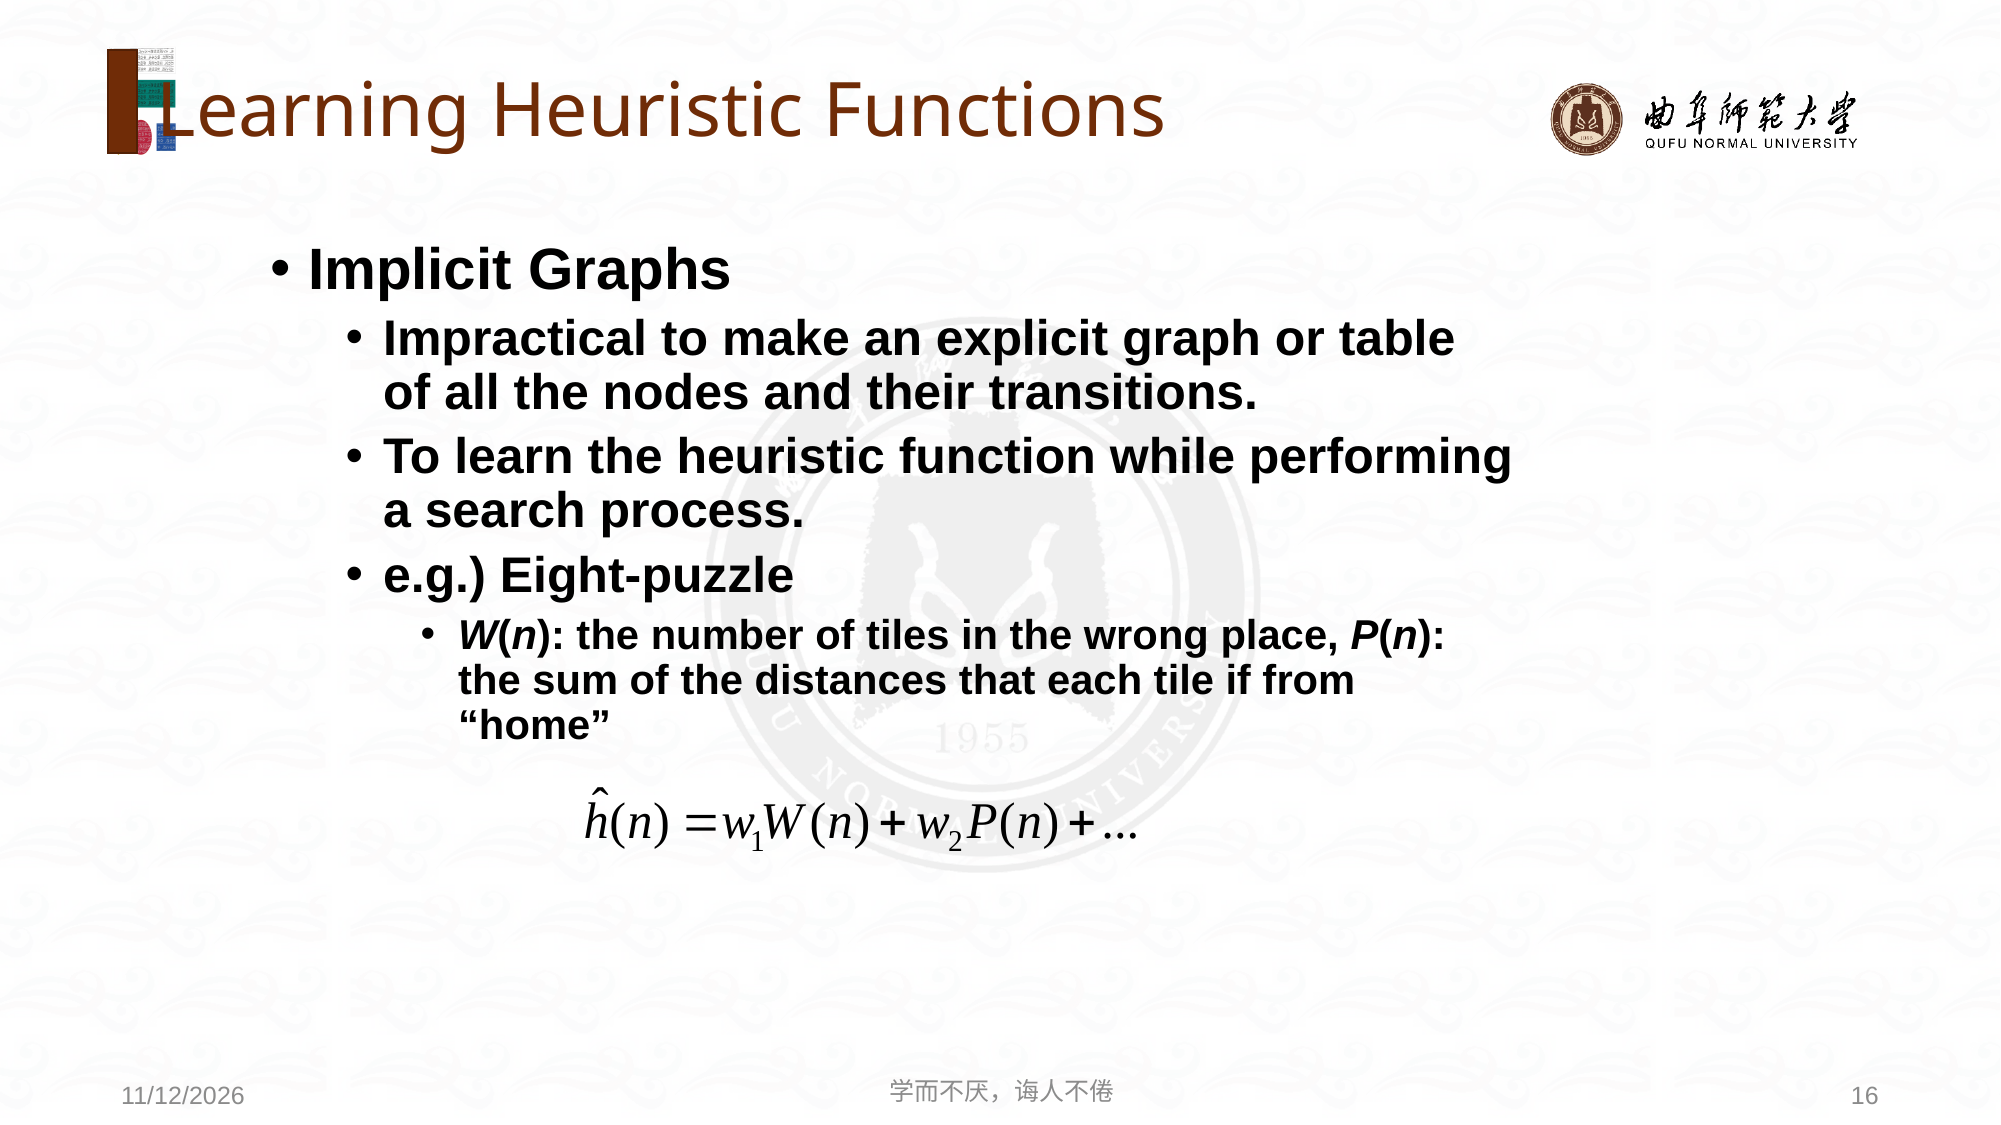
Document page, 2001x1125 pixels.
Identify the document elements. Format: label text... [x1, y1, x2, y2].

picture [1543, 75, 1894, 158]
text_box Implicit Graphs Impractical to make an explicit graph or table of all the nodes and their transitions. To learn the heuristic function while performing a search process. e.g.) Eight-puzzle W(n): the number of tiles in the wrong place, P(n): the sum of the distances that each tile if from “home” [255, 231, 1531, 945]
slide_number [106, 1065, 557, 1125]
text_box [575, 778, 1142, 858]
footer 学而不厌，诲人不倦 [664, 1063, 1340, 1124]
title Learning Heuristic Functions [141, 62, 1378, 161]
slide_number 16 [1443, 1065, 1894, 1125]
picture [108, 46, 176, 161]
